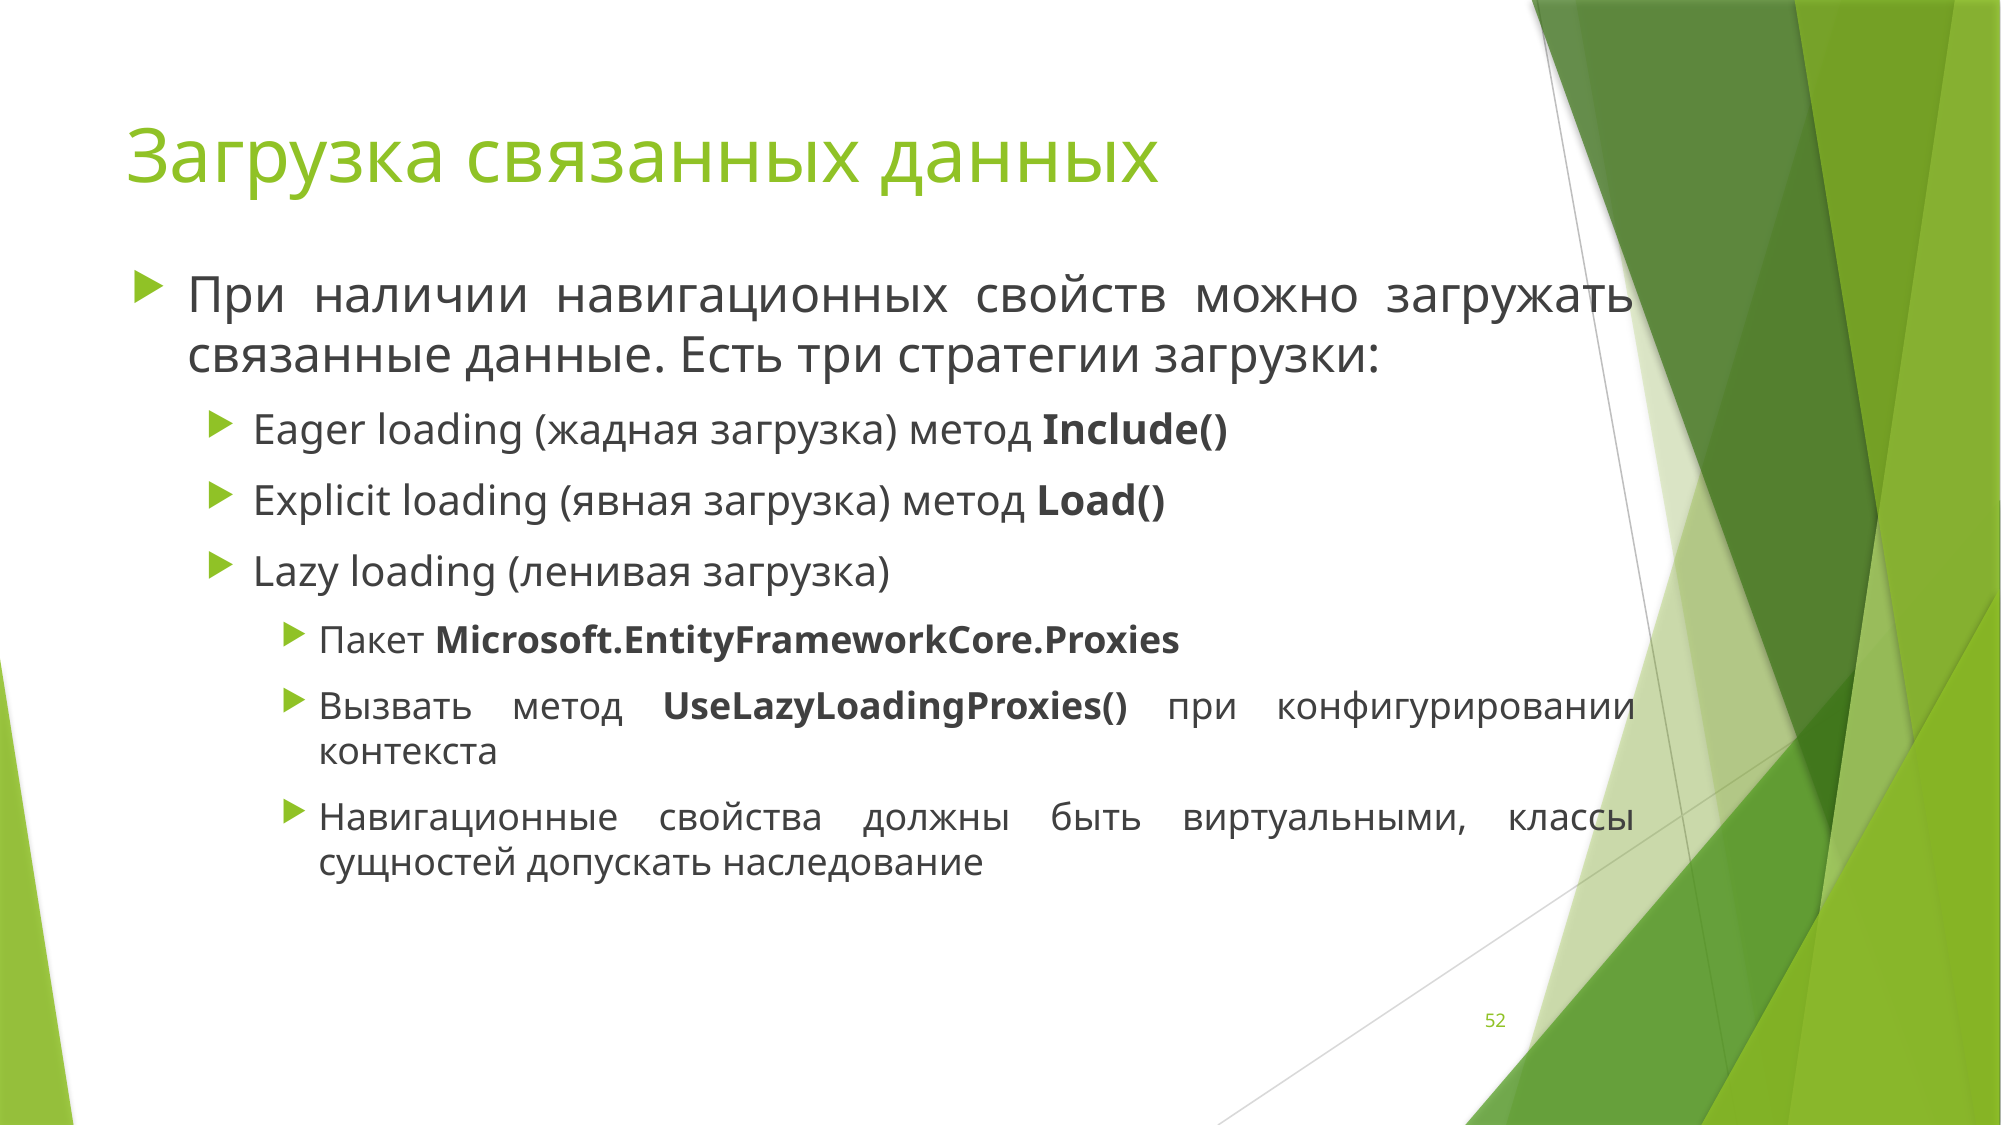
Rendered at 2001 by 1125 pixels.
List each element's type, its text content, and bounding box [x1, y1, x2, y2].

list При наличии навигационных свойств можно загружать связанные данные. Есть три стратегии загрузки: Eager loading (жадная загрузка) метод Include() Explicit loading (явная загрузка) метод Load() Lazy loading (ленивая загрузка) Пакет Microsoft.EntityFrameworkCore.Proxies Вызвать метод UseLazyLoadingProxies() при конфигурировании контекста Навигационные свойства должны быть виртуальными, классы сущностей допускать наследование [115, 254, 1652, 978]
title Загрузка связанных данных [111, 99, 1522, 317]
slide_number 52 [1409, 991, 1522, 1051]
